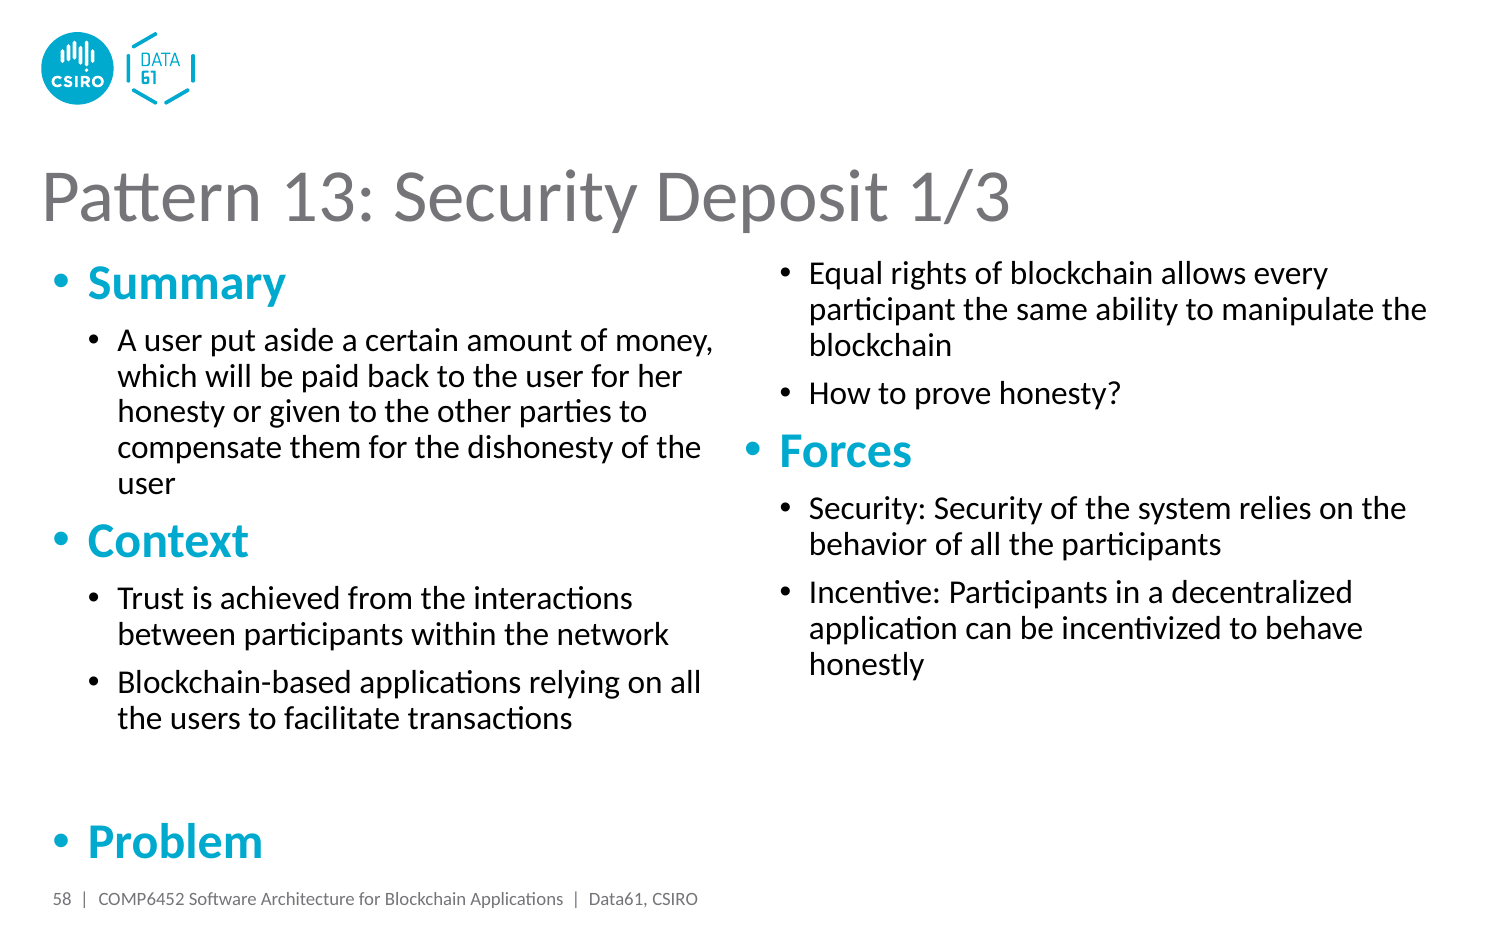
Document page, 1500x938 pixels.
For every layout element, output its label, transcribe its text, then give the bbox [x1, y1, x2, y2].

title Pattern 13: Security Deposit 1/3 [41, 146, 1459, 264]
list Summary A user put aside a certain amount of money, which will be paid back to the user for her honesty or given to the other parties to compensate them for the dishonesty of the user Context Trust is achieved from the interactions between participants within the network Blockchain-based applications relying on all the users to facilitate transactions Problem Equal rights of blockchain allows every participant the same ability to manipulate the blockchain How to prove honesty? Forces Security: Security of the system relies on the behavior of all the participants Incentive: Participants in a decentralized application can be incentivized to behave honestly [52, 256, 1436, 871]
slide_number 58 | [41, 889, 89, 907]
footer COMP6452 Software Architecture for Blockchain Applications | Data61, CSIRO [98, 889, 1097, 907]
